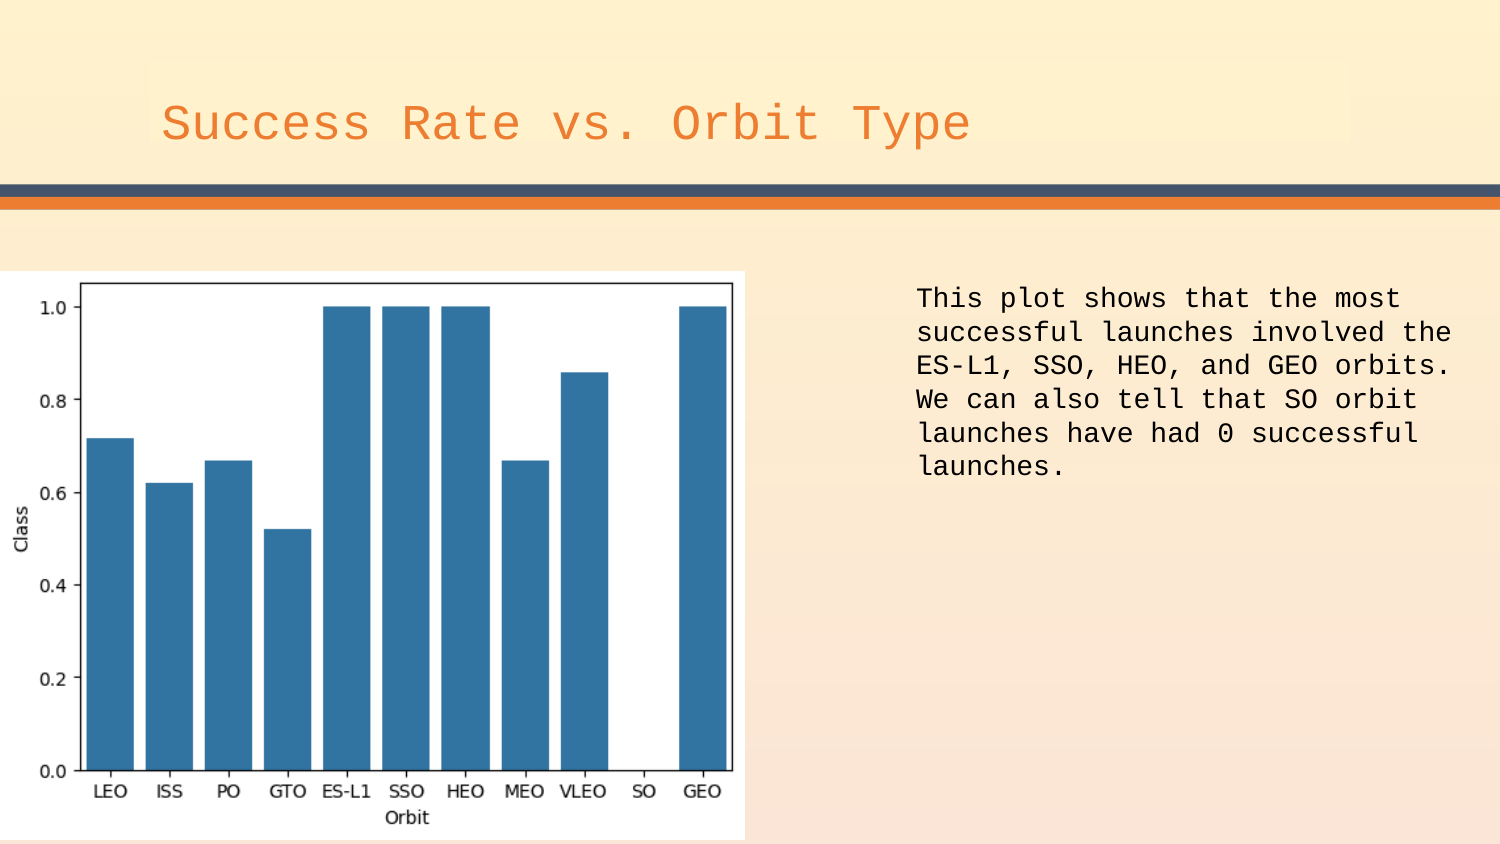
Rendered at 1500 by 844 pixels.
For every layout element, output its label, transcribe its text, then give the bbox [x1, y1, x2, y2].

text_box [0, 196, 1500, 210]
text_box [0, 183, 1500, 196]
picture [0, 271, 745, 840]
text_box This plot shows that the most successful launches involved the ES-L1, SSO, HEO, and GEO orbits. We can also tell that SO orbit launches have had 0 successful launches. [901, 271, 1500, 489]
text_box Success Rate vs. Orbit Type [149, 62, 1350, 183]
